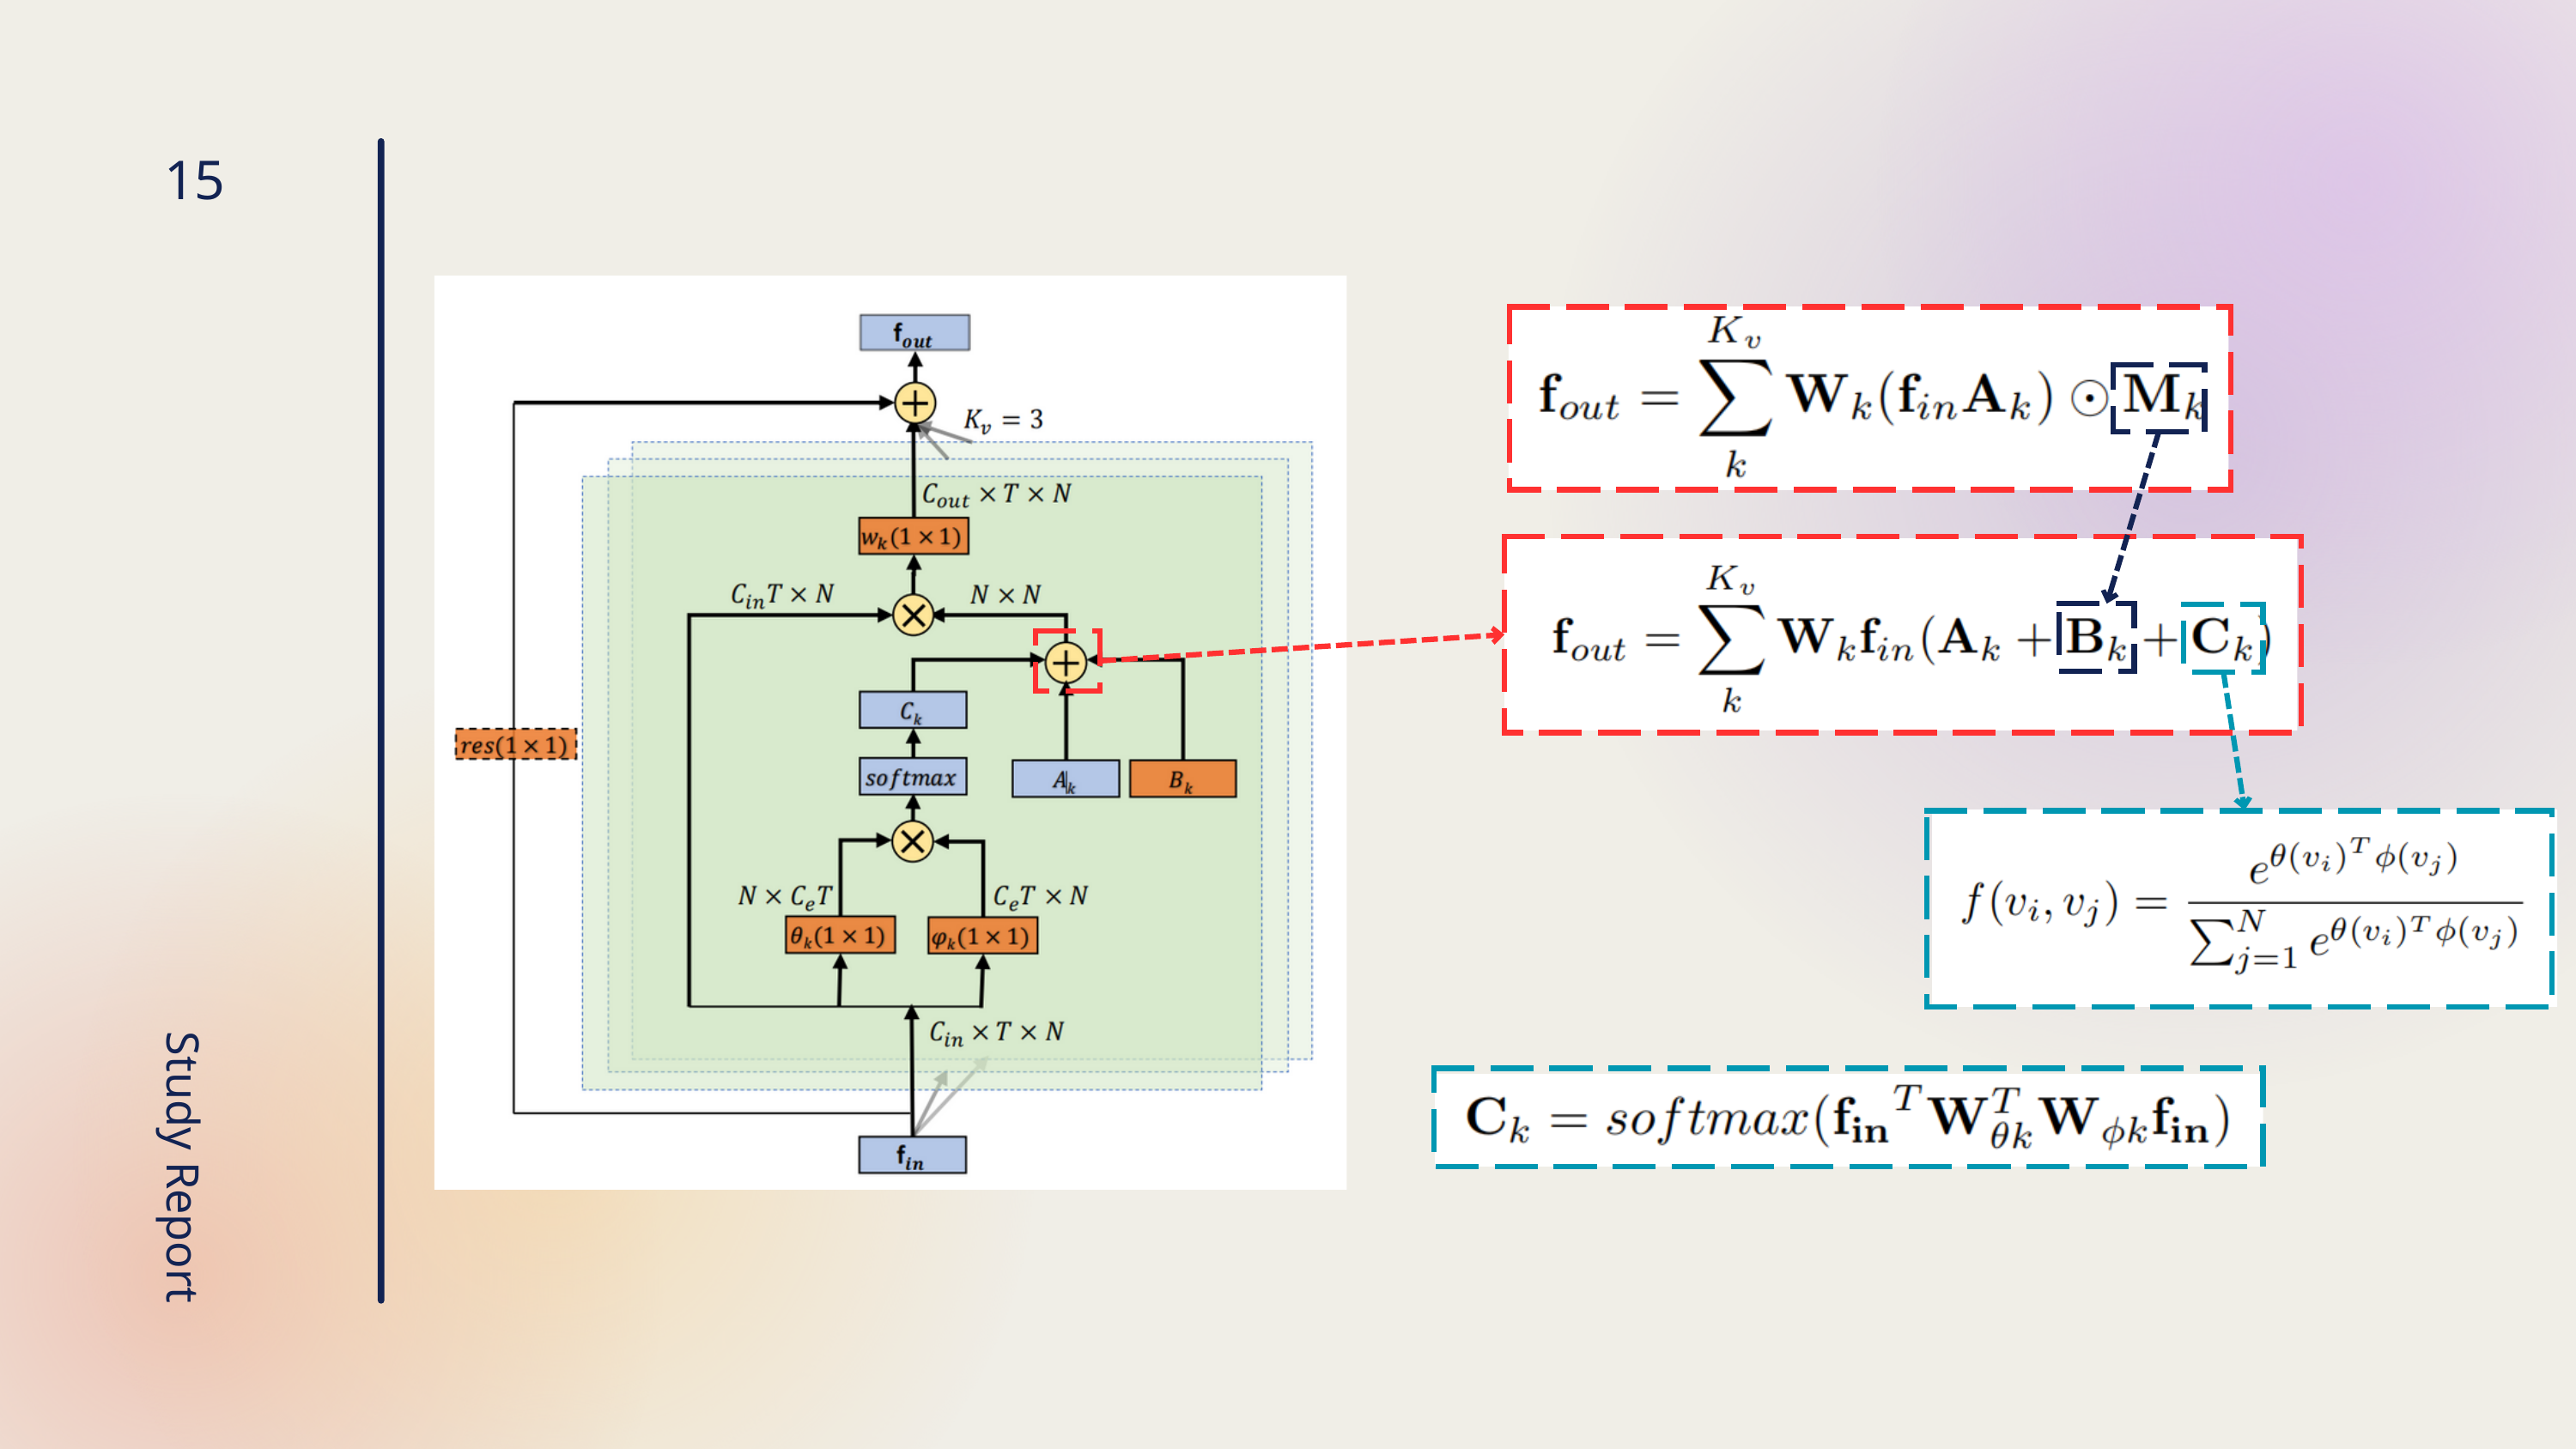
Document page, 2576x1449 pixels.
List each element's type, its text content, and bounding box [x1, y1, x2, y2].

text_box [2058, 603, 2135, 671]
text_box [0, 670, 1037, 1449]
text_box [1035, 630, 1101, 691]
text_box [1504, 536, 2302, 733]
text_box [1433, 1068, 2263, 1167]
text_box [1926, 810, 2553, 1008]
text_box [1509, 306, 2231, 490]
text_box 15 [150, 141, 239, 210]
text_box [2112, 364, 2205, 433]
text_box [1542, 0, 2576, 1096]
text_box [434, 276, 1347, 1190]
